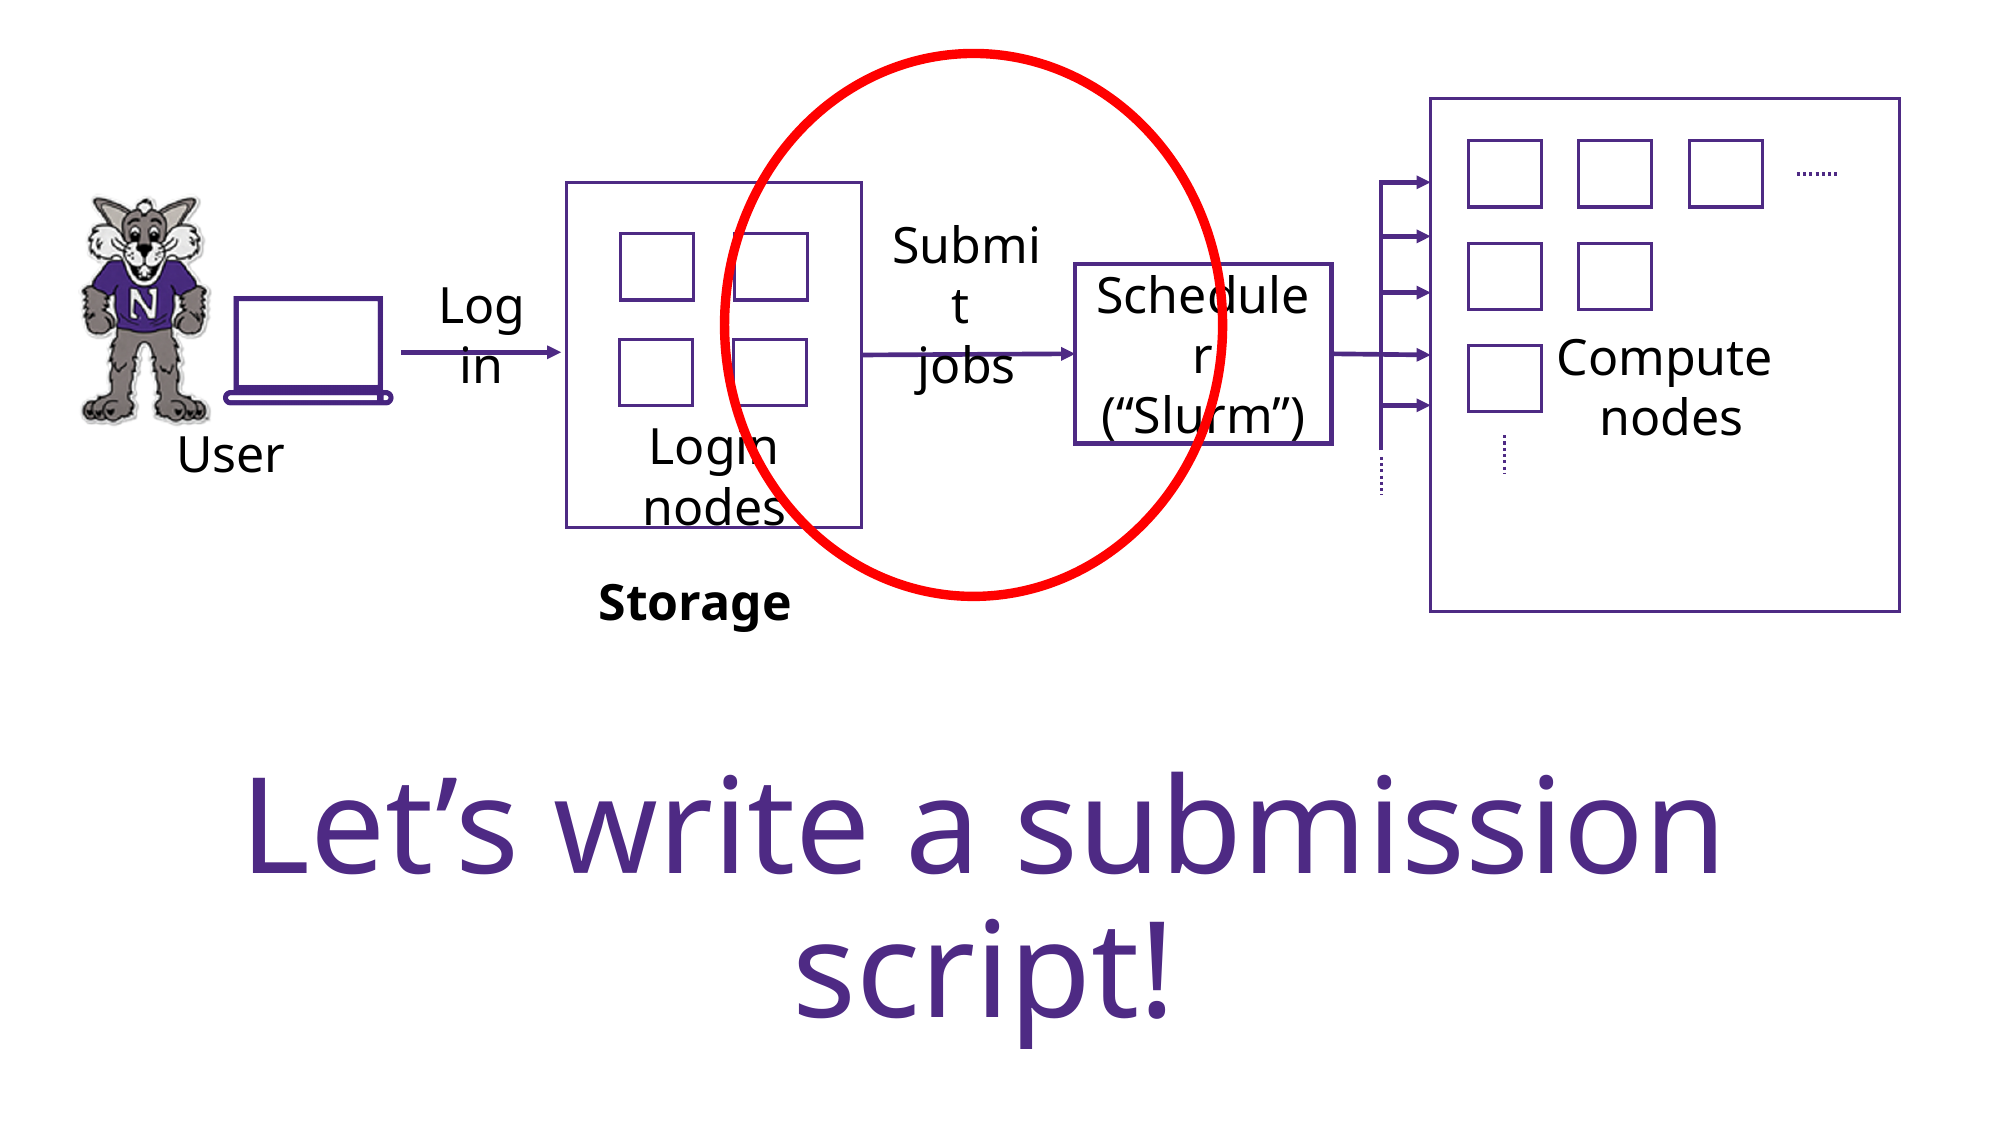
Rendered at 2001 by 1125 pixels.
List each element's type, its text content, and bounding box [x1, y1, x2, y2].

text_box [1467, 242, 1543, 311]
text_box [1577, 139, 1653, 209]
title Let’s write a submission script! [17, 777, 1951, 1028]
text_box [733, 232, 738, 246]
text_box [618, 338, 694, 407]
text_box [1467, 139, 1543, 209]
text_box Log in [402, 264, 568, 404]
text_box Storage [578, 560, 862, 641]
text_box [619, 232, 695, 302]
text_box Login nodes [565, 181, 806, 529]
text_box Scheduler (“Slurm”) [1199, 263, 1333, 445]
text_box [1688, 139, 1764, 209]
text_box Compute nodes [1429, 97, 1901, 613]
text_box [723, 52, 1224, 598]
text_box [1467, 344, 1543, 413]
picture [60, 189, 402, 447]
text_box [1577, 242, 1653, 311]
text_box User [143, 414, 318, 493]
